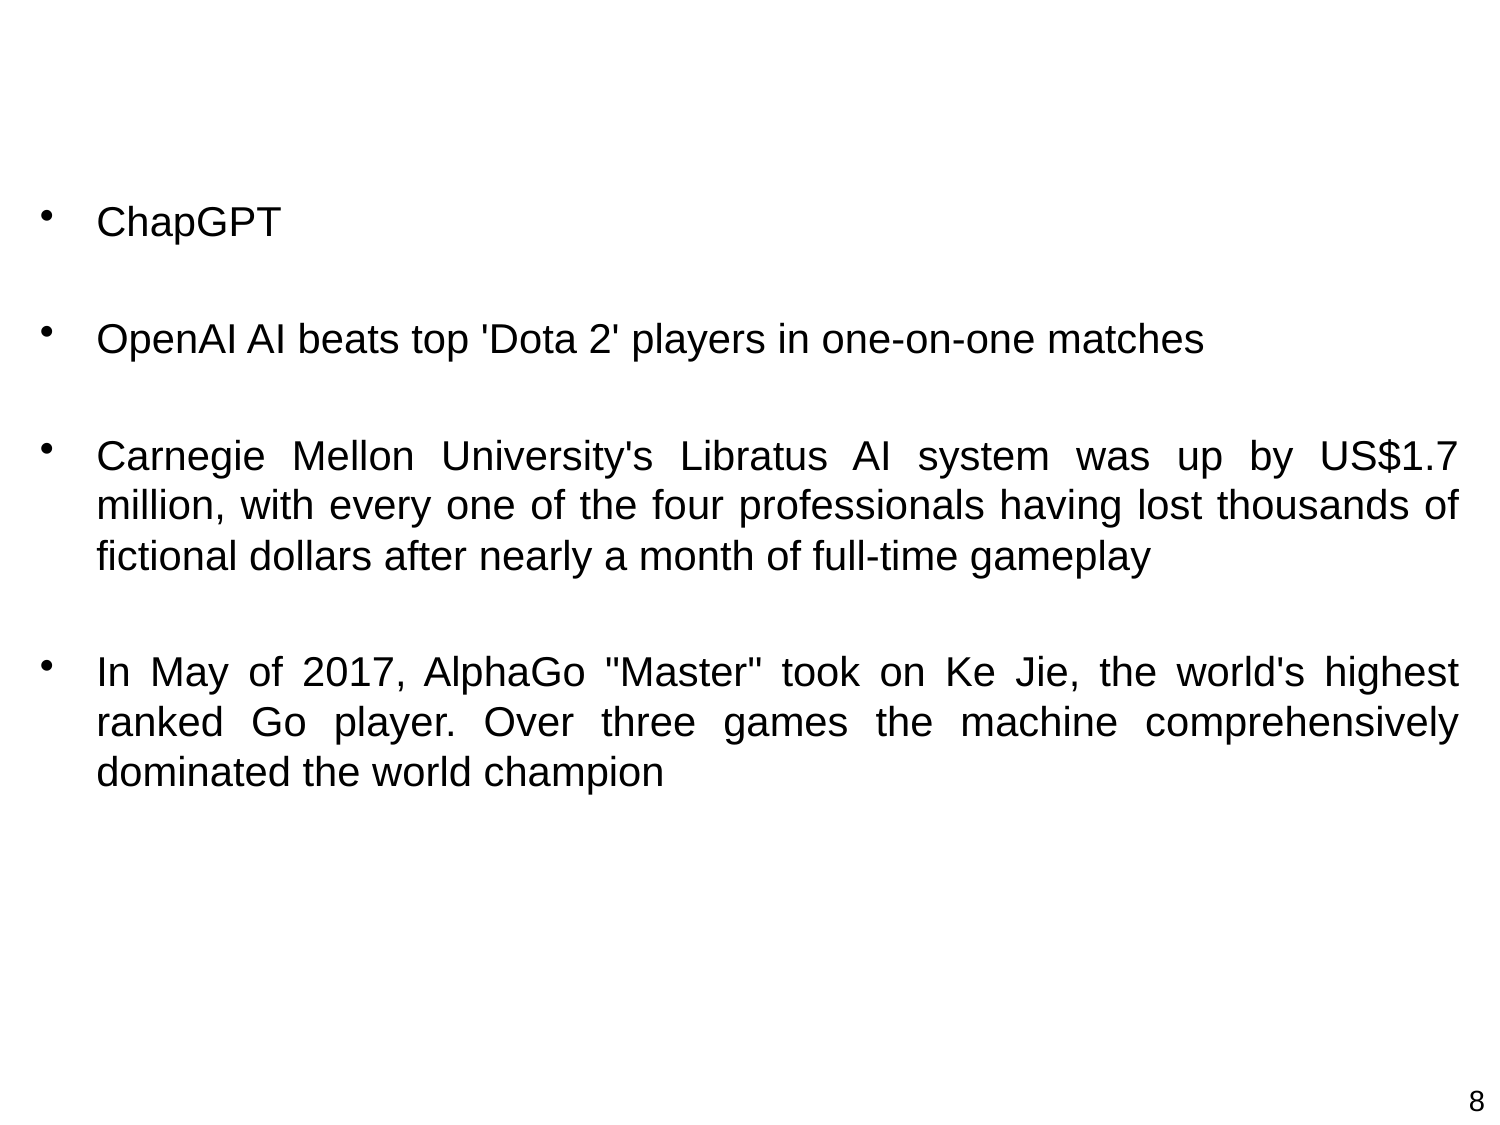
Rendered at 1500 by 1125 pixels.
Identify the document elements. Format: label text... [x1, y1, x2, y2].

slide_number 8 [1424, 1074, 1500, 1125]
list ChapGPT OpenAI AI beats top 'Dota 2' players in one-on-one matches Carnegie Mellon University's Libratus AI system was up by US$1.7 million, with every one of the four professionals having lost thousands of fictional dollars after nearly a month of full-time gameplay In May of 2017, AlphaGo "Master" took on Ke Jie, the world's highest ranked Go player. Over three games the machine comprehensively dominated the world champion [24, 187, 1476, 1063]
